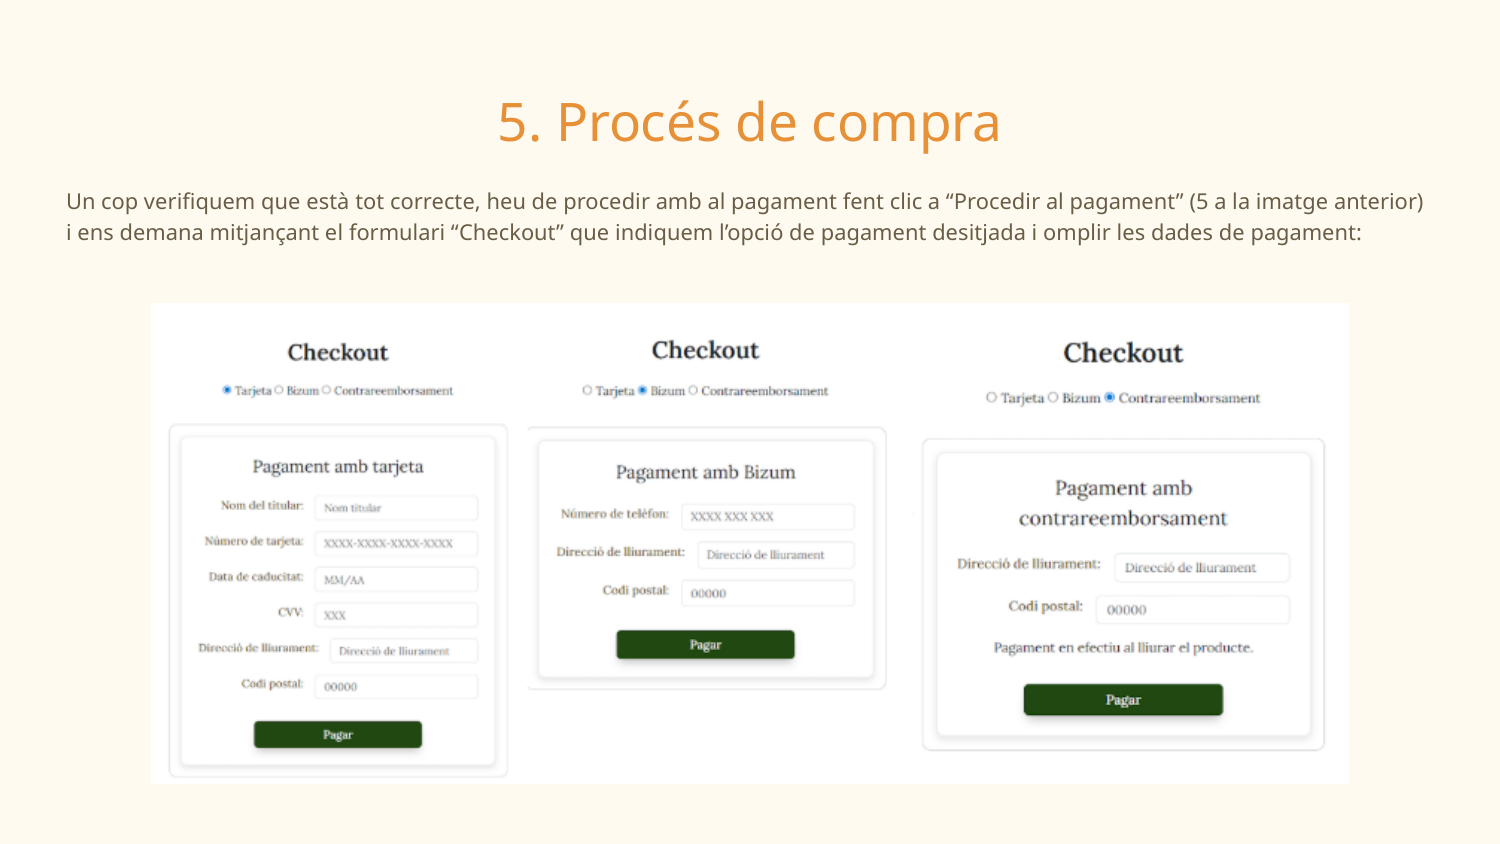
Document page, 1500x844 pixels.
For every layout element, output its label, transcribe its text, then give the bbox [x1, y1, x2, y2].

list Un cop verifiquem que està tot correcte, heu de procedir amb al pagament fent clic a “Procedir al pagament” (5 a la imatge anterior) i ens demana mitjançant el formulari “Checkout” que indiquem l’opció de pagament desitjada i omplir les dades de pagament: [51, 166, 1449, 290]
picture [151, 303, 1349, 785]
title 5. Procés de compra [51, 72, 1449, 166]
